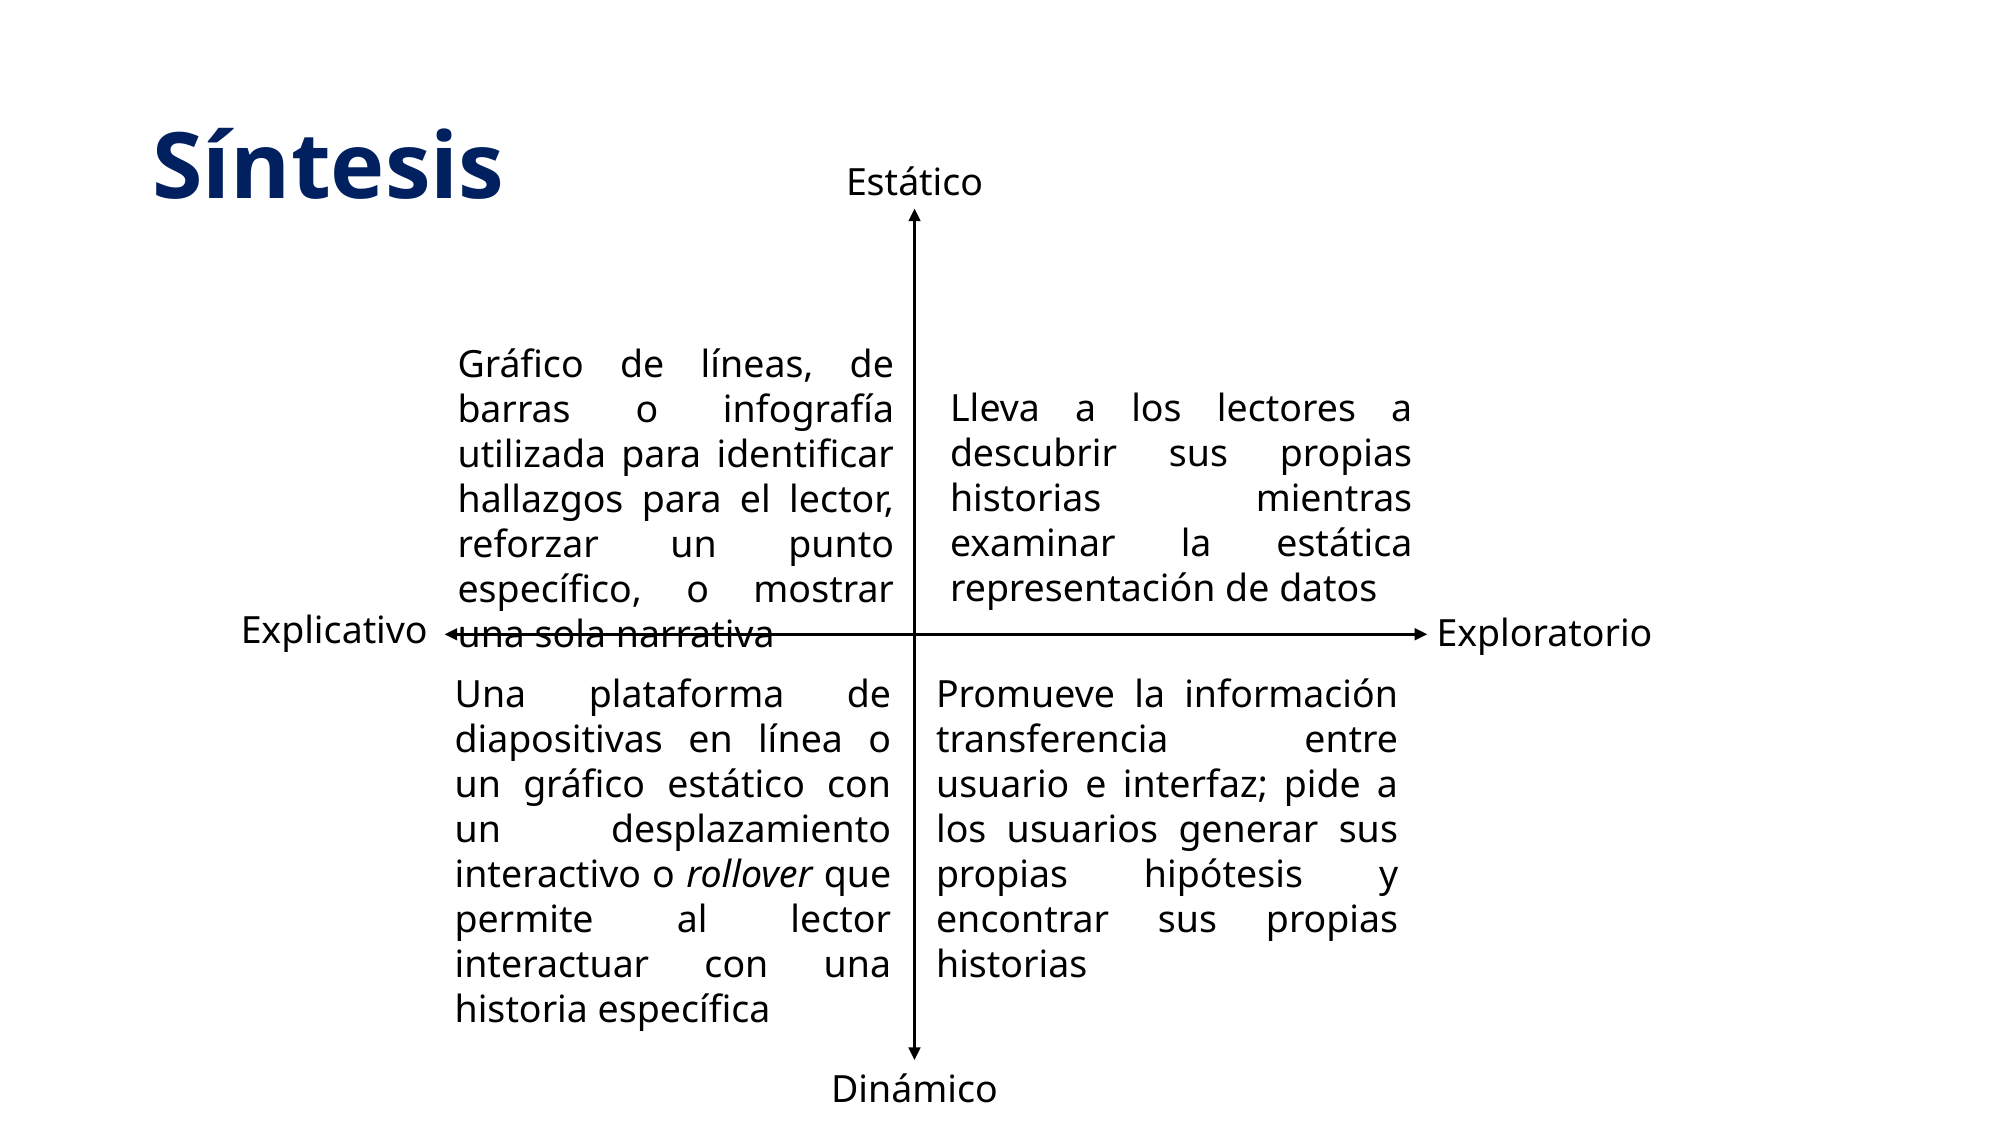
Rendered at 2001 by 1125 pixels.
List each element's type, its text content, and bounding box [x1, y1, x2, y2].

text_box Exploratorio [1405, 601, 1684, 662]
text_box Gráfico de líneas, de barras o infografía utilizada para identificar hallazgos para el lector, reforzar un punto específico, o mostrar una sola narrativa [442, 635, 909, 663]
text_box Gráfico de líneas, de barras o infografía utilizada para identificar hallazgos para el lector, reforzar un punto específico, o mostrar una sola narrativa [442, 332, 909, 634]
title Síntesis [137, 59, 1863, 278]
text_box Estático [775, 150, 1054, 211]
text_box Promueve la información transferencia entre usuario e interfaz; pide a los usuarios generar sus propias hipótesis y encontrar sus propias historias [921, 662, 1414, 992]
text_box Una plataforma de diapositivas en línea o un gráfico estático con un desplazamiento interactivo o rollover que permite al lector interactuar con una historia específica [439, 662, 907, 1037]
text_box Lleva a los lectores a descubrir sus propias historias mientras examinar la estática representación de datos [935, 376, 1428, 617]
text_box Dinámico [775, 1057, 1054, 1118]
text_box Explicativo [195, 598, 474, 659]
